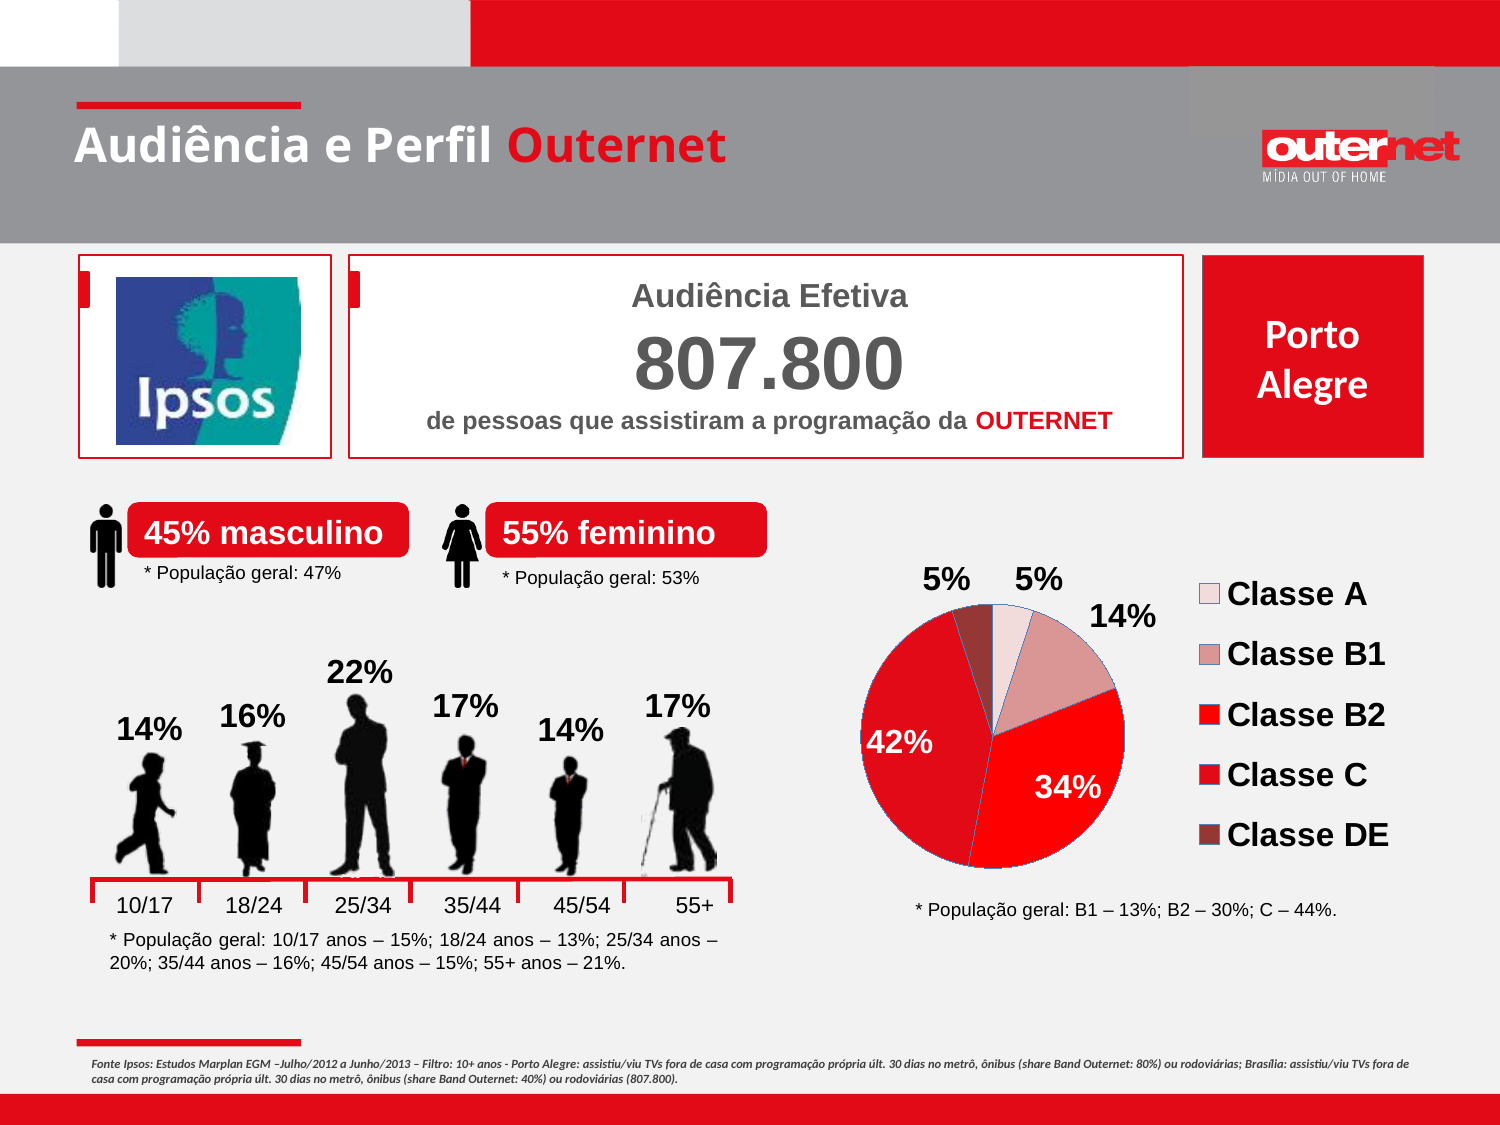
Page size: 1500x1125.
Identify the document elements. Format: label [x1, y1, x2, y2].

text_box [469, 0, 1500, 68]
text_box [121, 0, 469, 68]
text_box [59, 101, 1436, 181]
text_box [76, 255, 1424, 1095]
text_box [0, 0, 121, 68]
picture [0, 68, 1500, 243]
text_box [1187, 64, 1437, 102]
